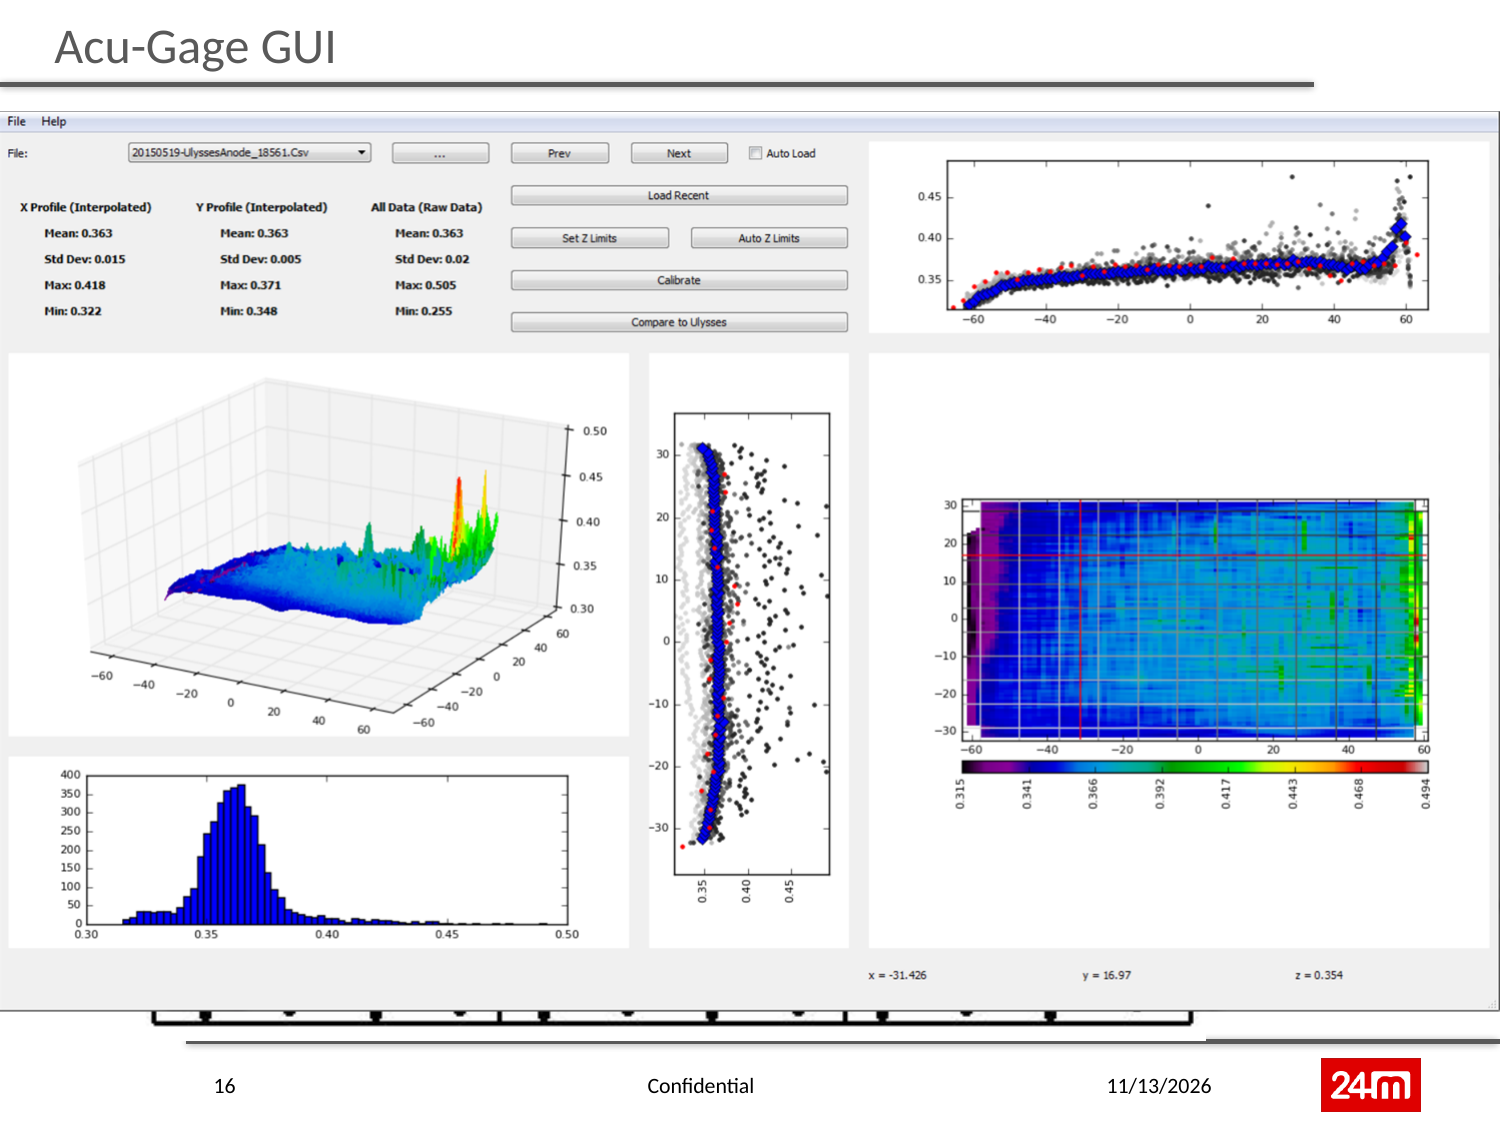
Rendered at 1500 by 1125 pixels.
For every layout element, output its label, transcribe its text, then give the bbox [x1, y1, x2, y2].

picture [1321, 1058, 1421, 1112]
title Acu-Gage GUI [39, 11, 1312, 76]
picture [0, 111, 1500, 1041]
slide_number 16 [198, 1052, 310, 1117]
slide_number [1091, 1052, 1257, 1117]
footer Confidential [328, 1052, 1074, 1117]
